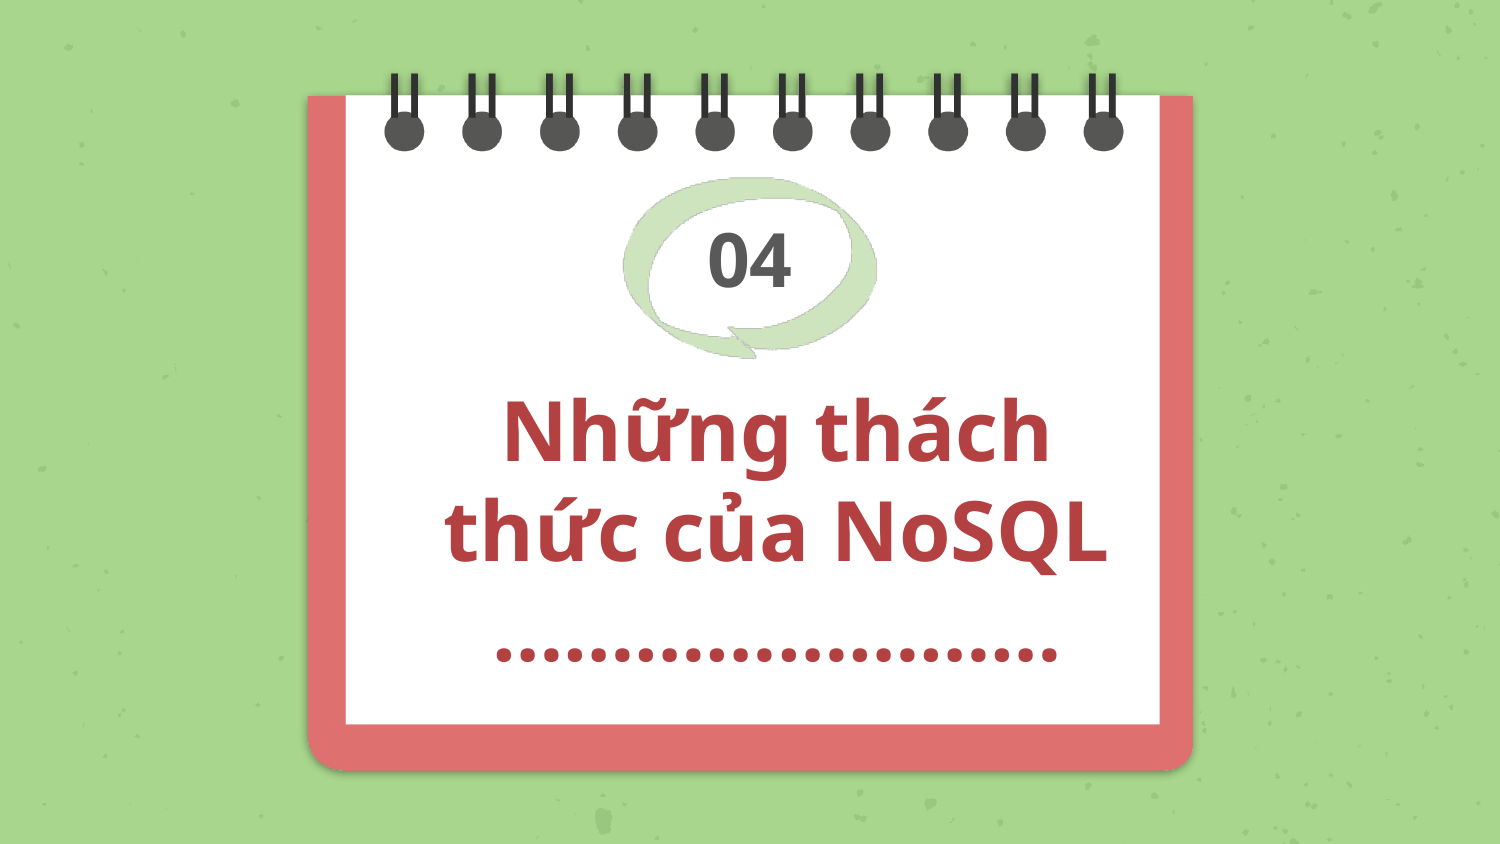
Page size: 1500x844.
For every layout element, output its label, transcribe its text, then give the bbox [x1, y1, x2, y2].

title Những thách thức của NoSQL …………………… [410, 409, 1144, 647]
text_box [626, 170, 873, 362]
picture [307, 73, 1193, 771]
